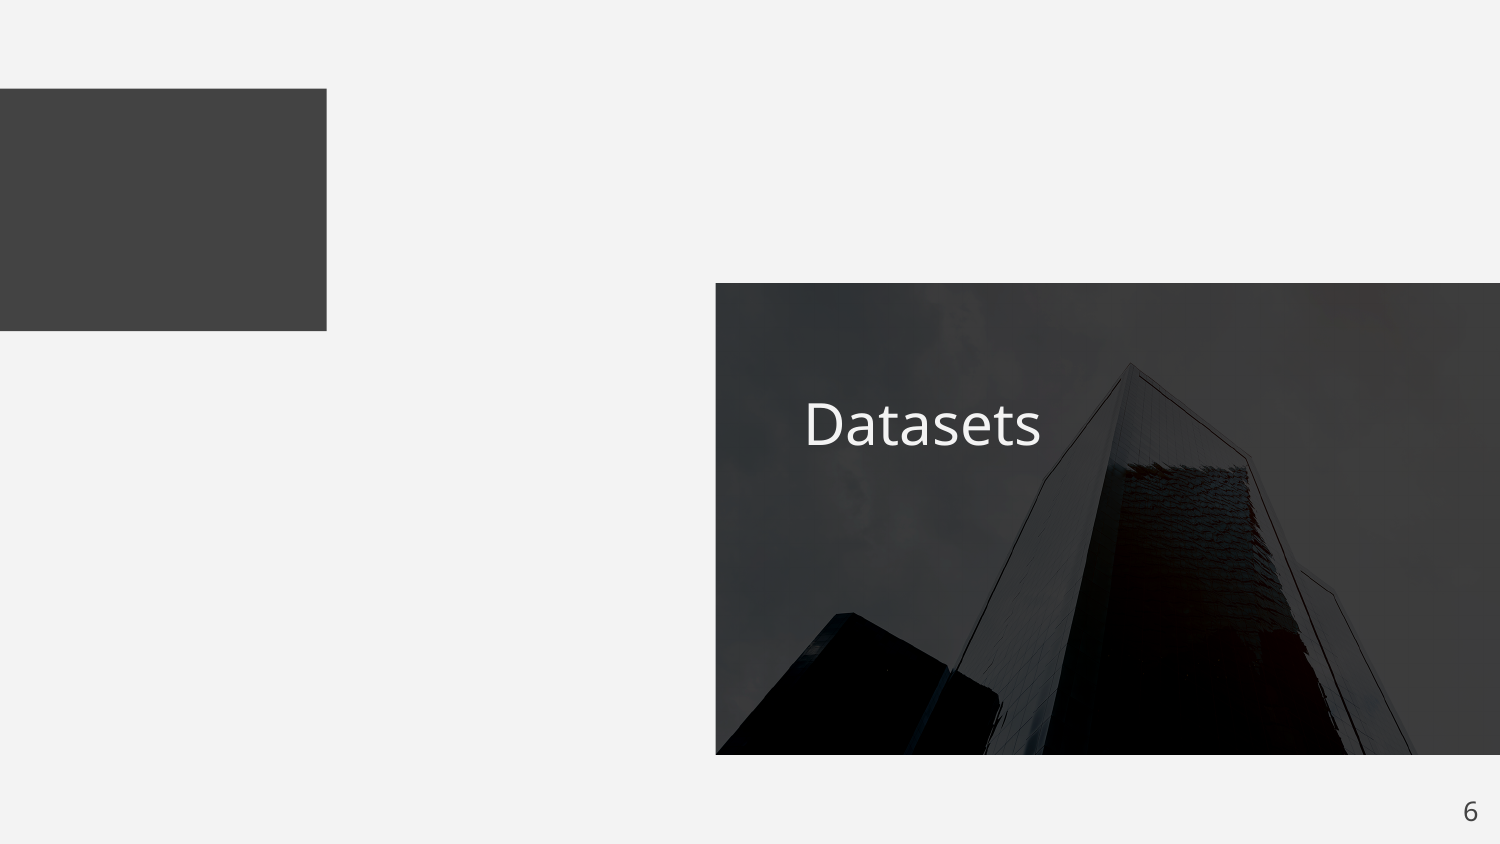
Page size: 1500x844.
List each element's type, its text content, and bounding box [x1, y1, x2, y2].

text_box [0, 88, 327, 332]
picture [715, 283, 1500, 755]
slide_number ‹#› [1403, 779, 1494, 844]
